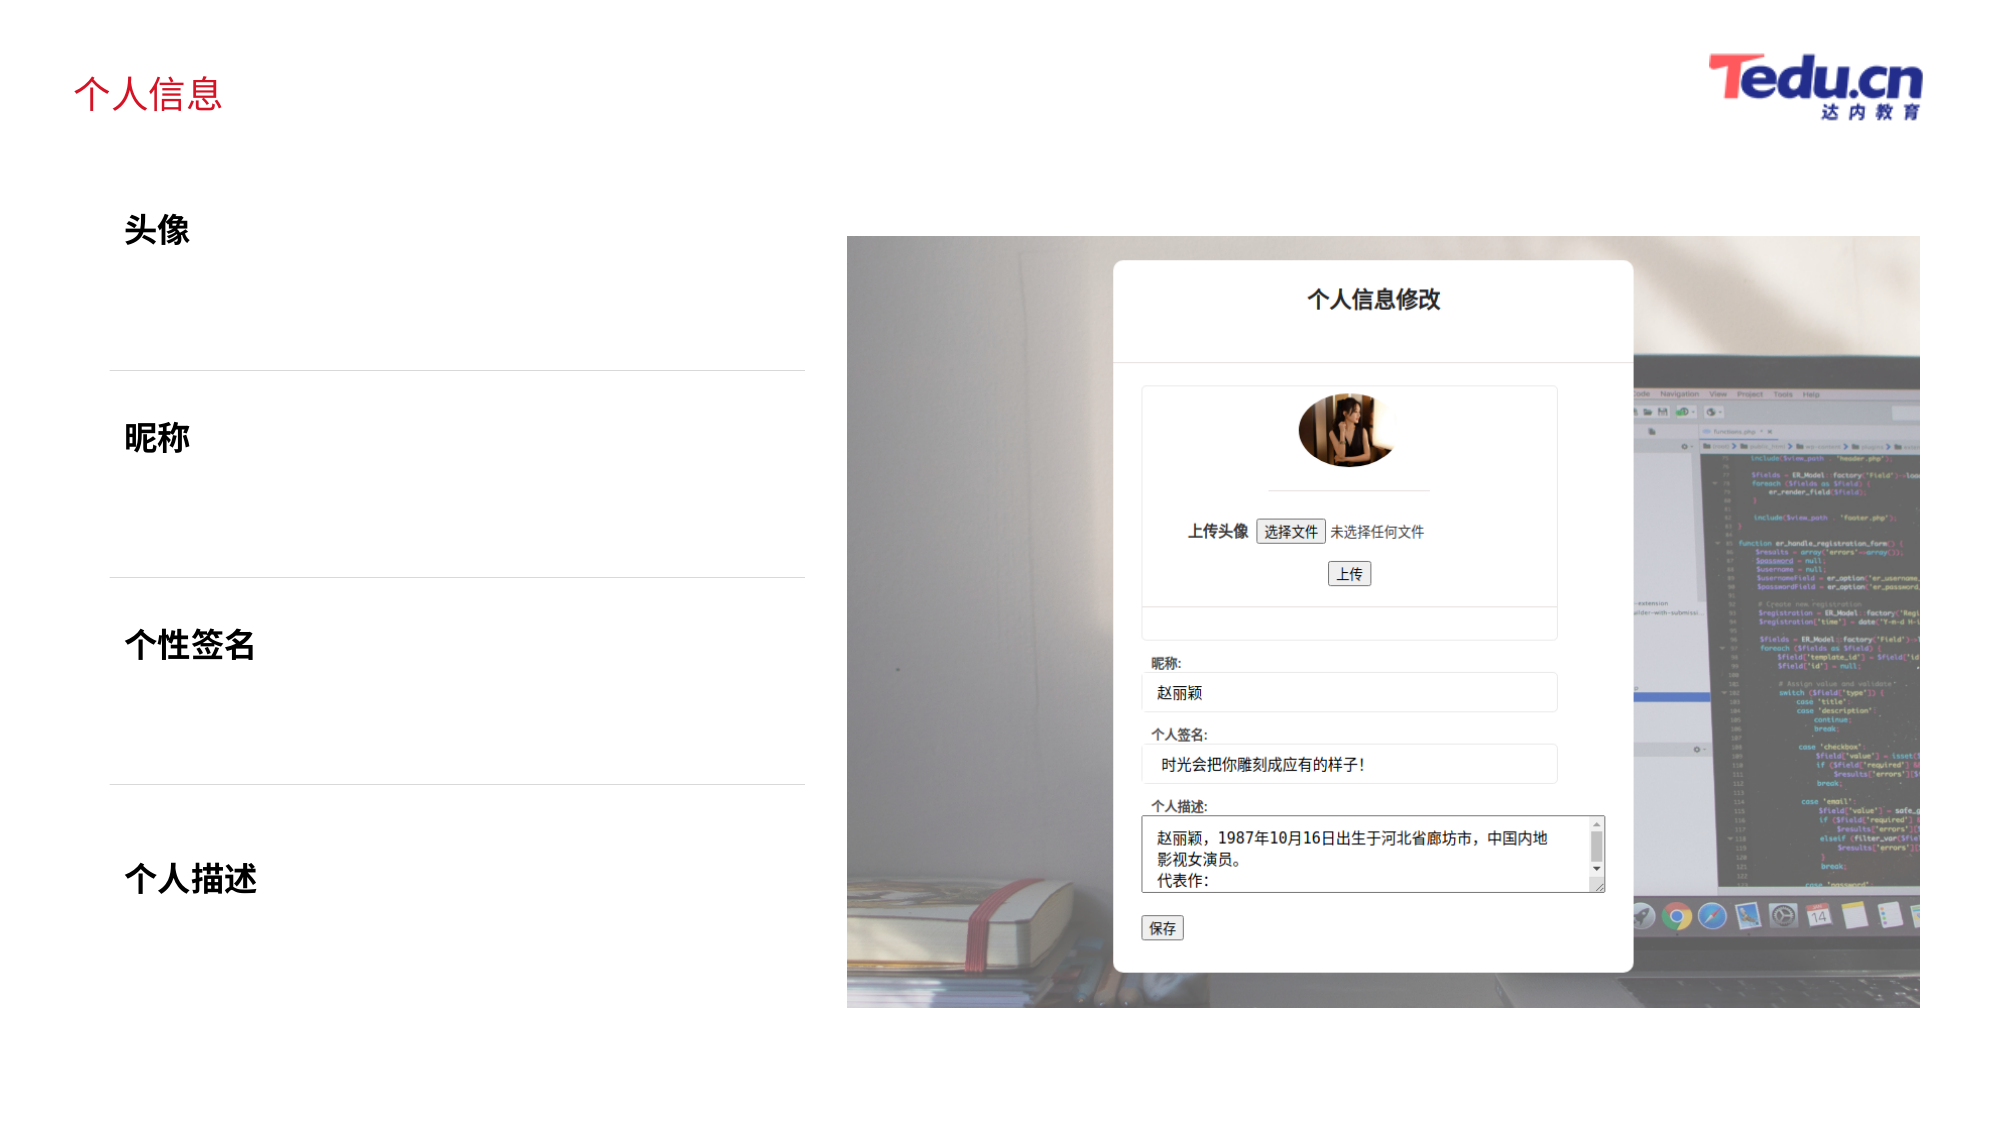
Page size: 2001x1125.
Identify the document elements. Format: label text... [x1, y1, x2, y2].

picture [1697, 51, 1934, 122]
text_box 个人信息 [59, 63, 239, 124]
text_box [109, 185, 1310, 988]
picture [847, 236, 1920, 1008]
